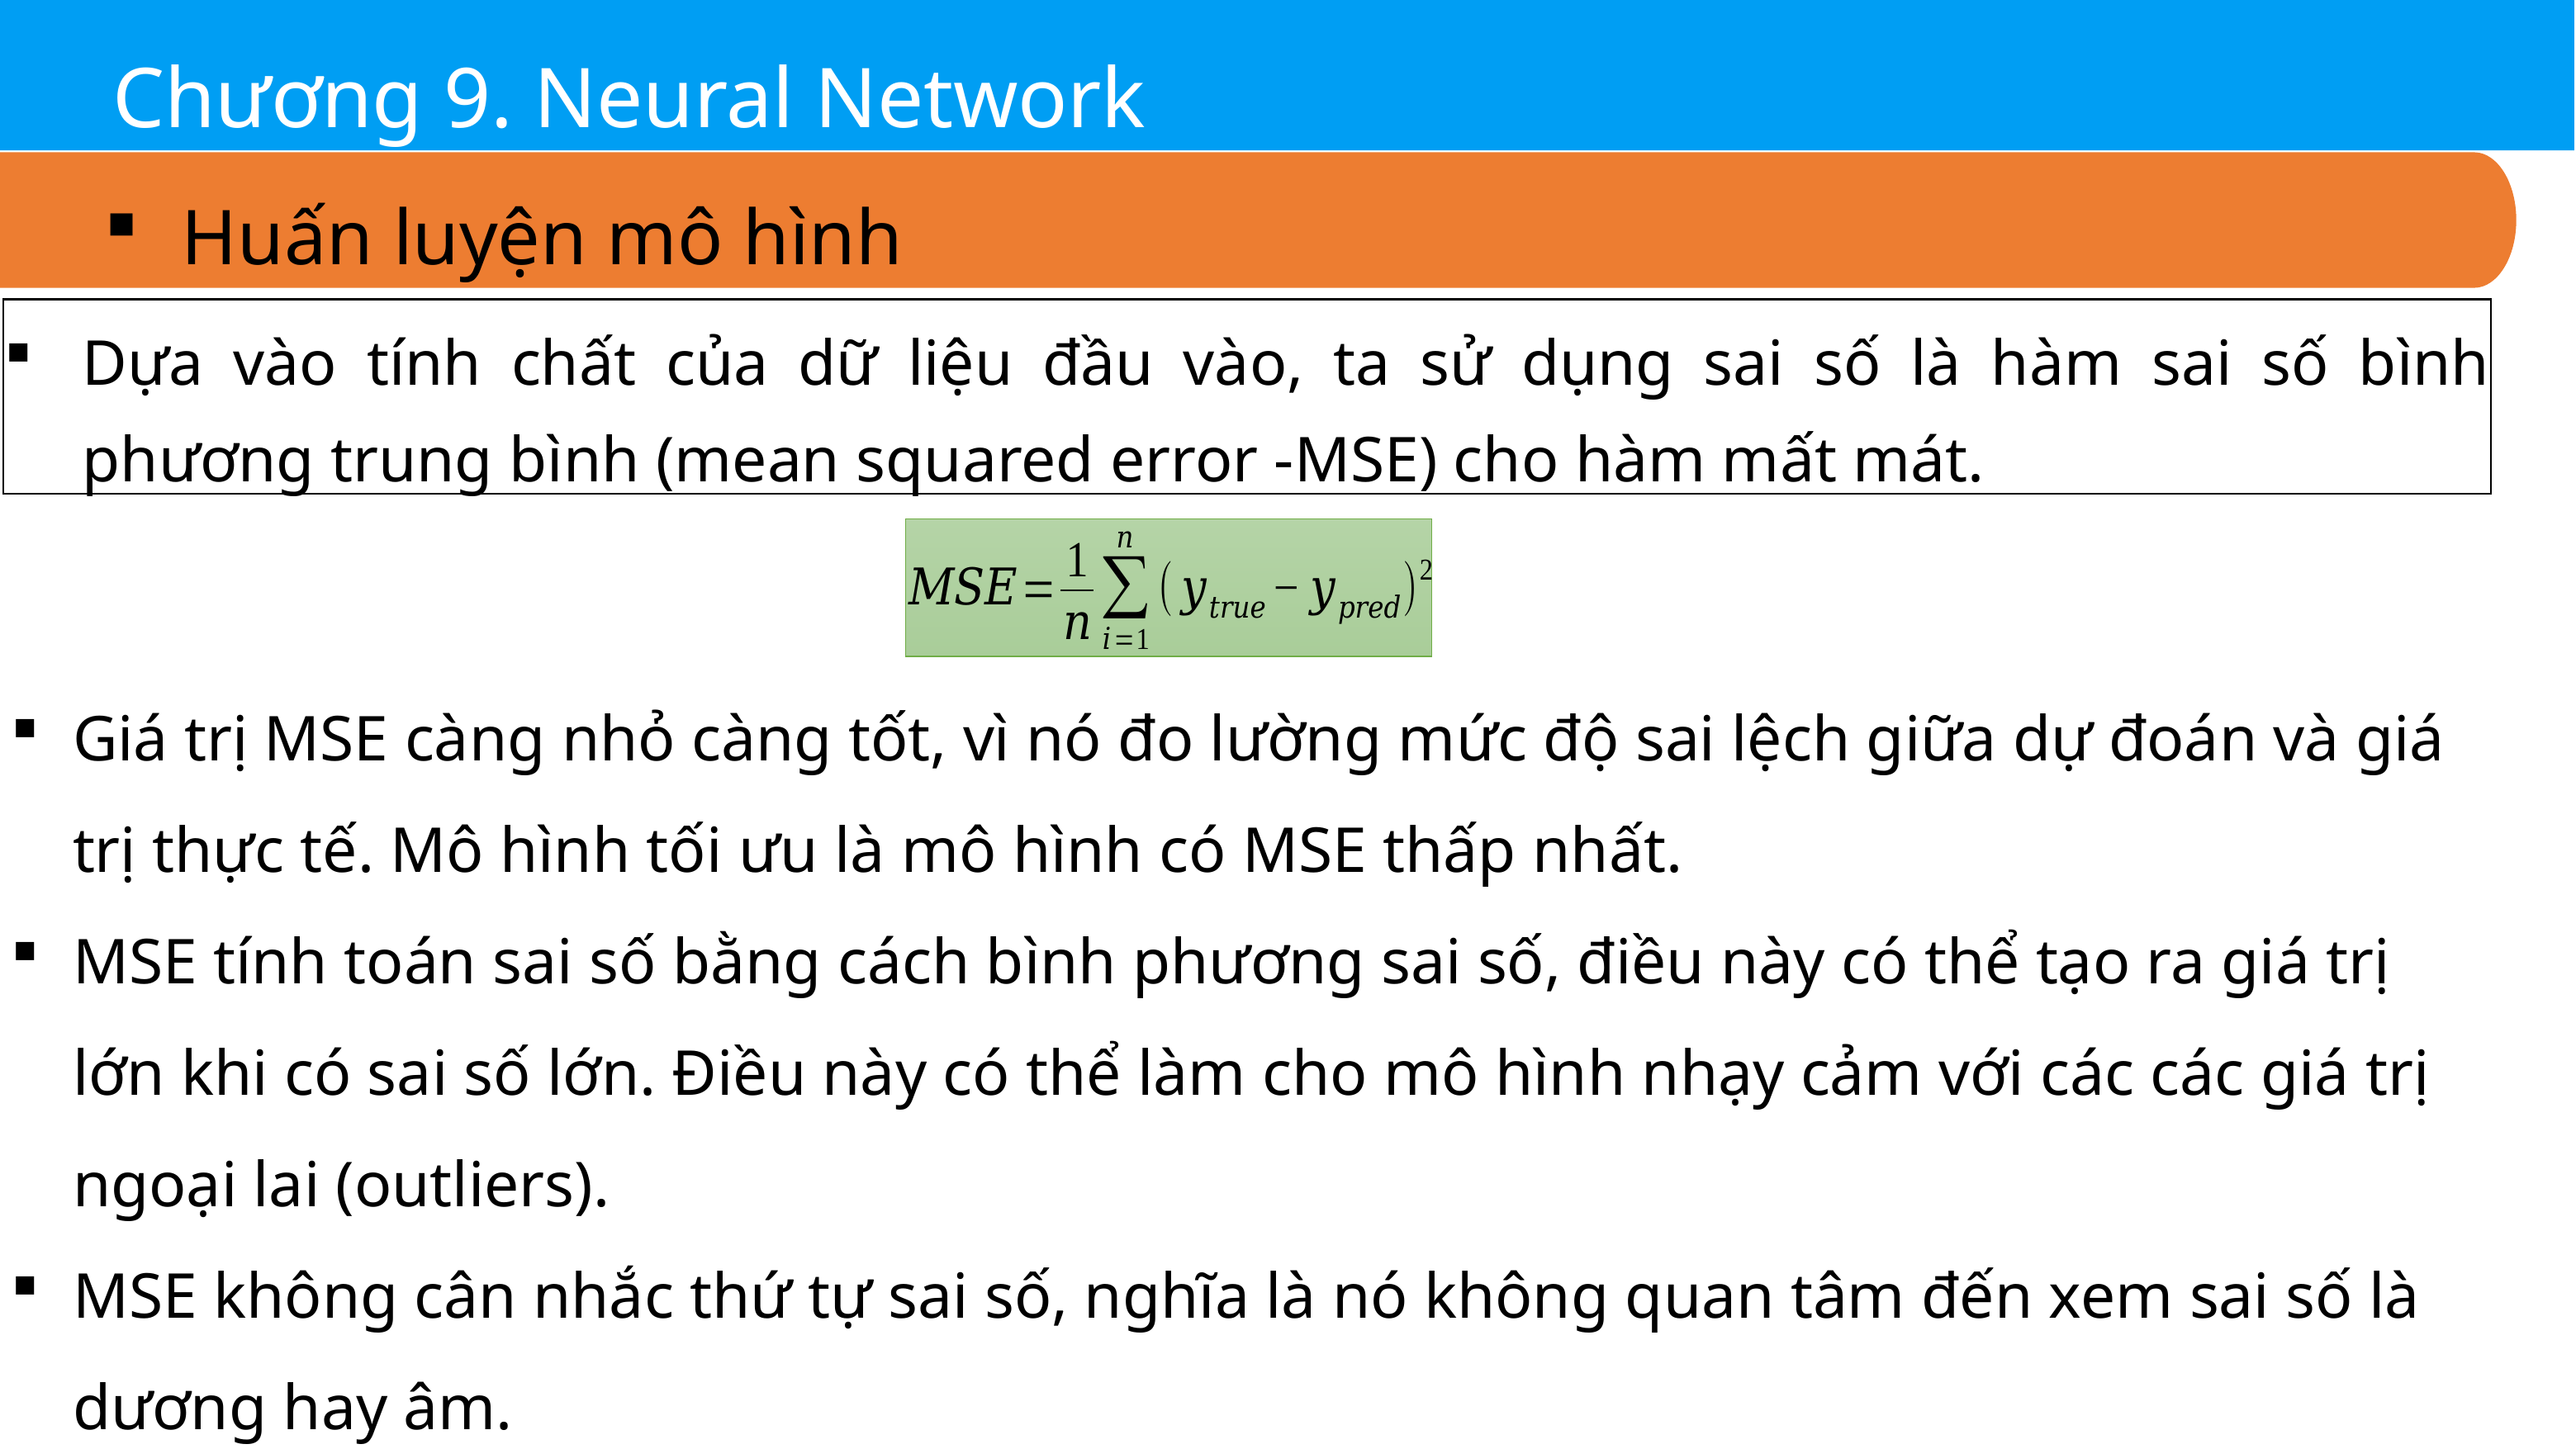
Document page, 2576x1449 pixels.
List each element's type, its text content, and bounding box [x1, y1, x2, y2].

text_box Huấn luyện mô hình [102, 159, 2434, 280]
text_box Chương 9. Neural Network [111, 43, 2434, 144]
text_box Dựa vào tính chất của dữ liệu đầu vào, ta sử dụng sai số là hàm sai số bình phương trung bình (mean squared error -MSE) cho hàm mất mát. [2, 298, 2492, 495]
text_box [0, 150, 2518, 290]
text_box Giá trị MSE càng nhỏ càng tốt, vì nó đo lường mức độ sai lệch giữa dự đoán và giá trị thực tế. Mô hình tối ưu là mô hình có MSE thấp nhất. MSE tính toán sai số bằng cách bình phương sai số, điều này có thể tạo ra giá trị lớn khi có sai số lớn. Điều này có thể làm cho mô hình nhạy cảm với các các giá trị ngoại lai (outliers). MSE không cân nhắc thứ tự sai số, nghĩa là nó không quan tâm đến xem sai số là dương hay âm. [0, 656, 2487, 1449]
text_box [0, 0, 2574, 151]
